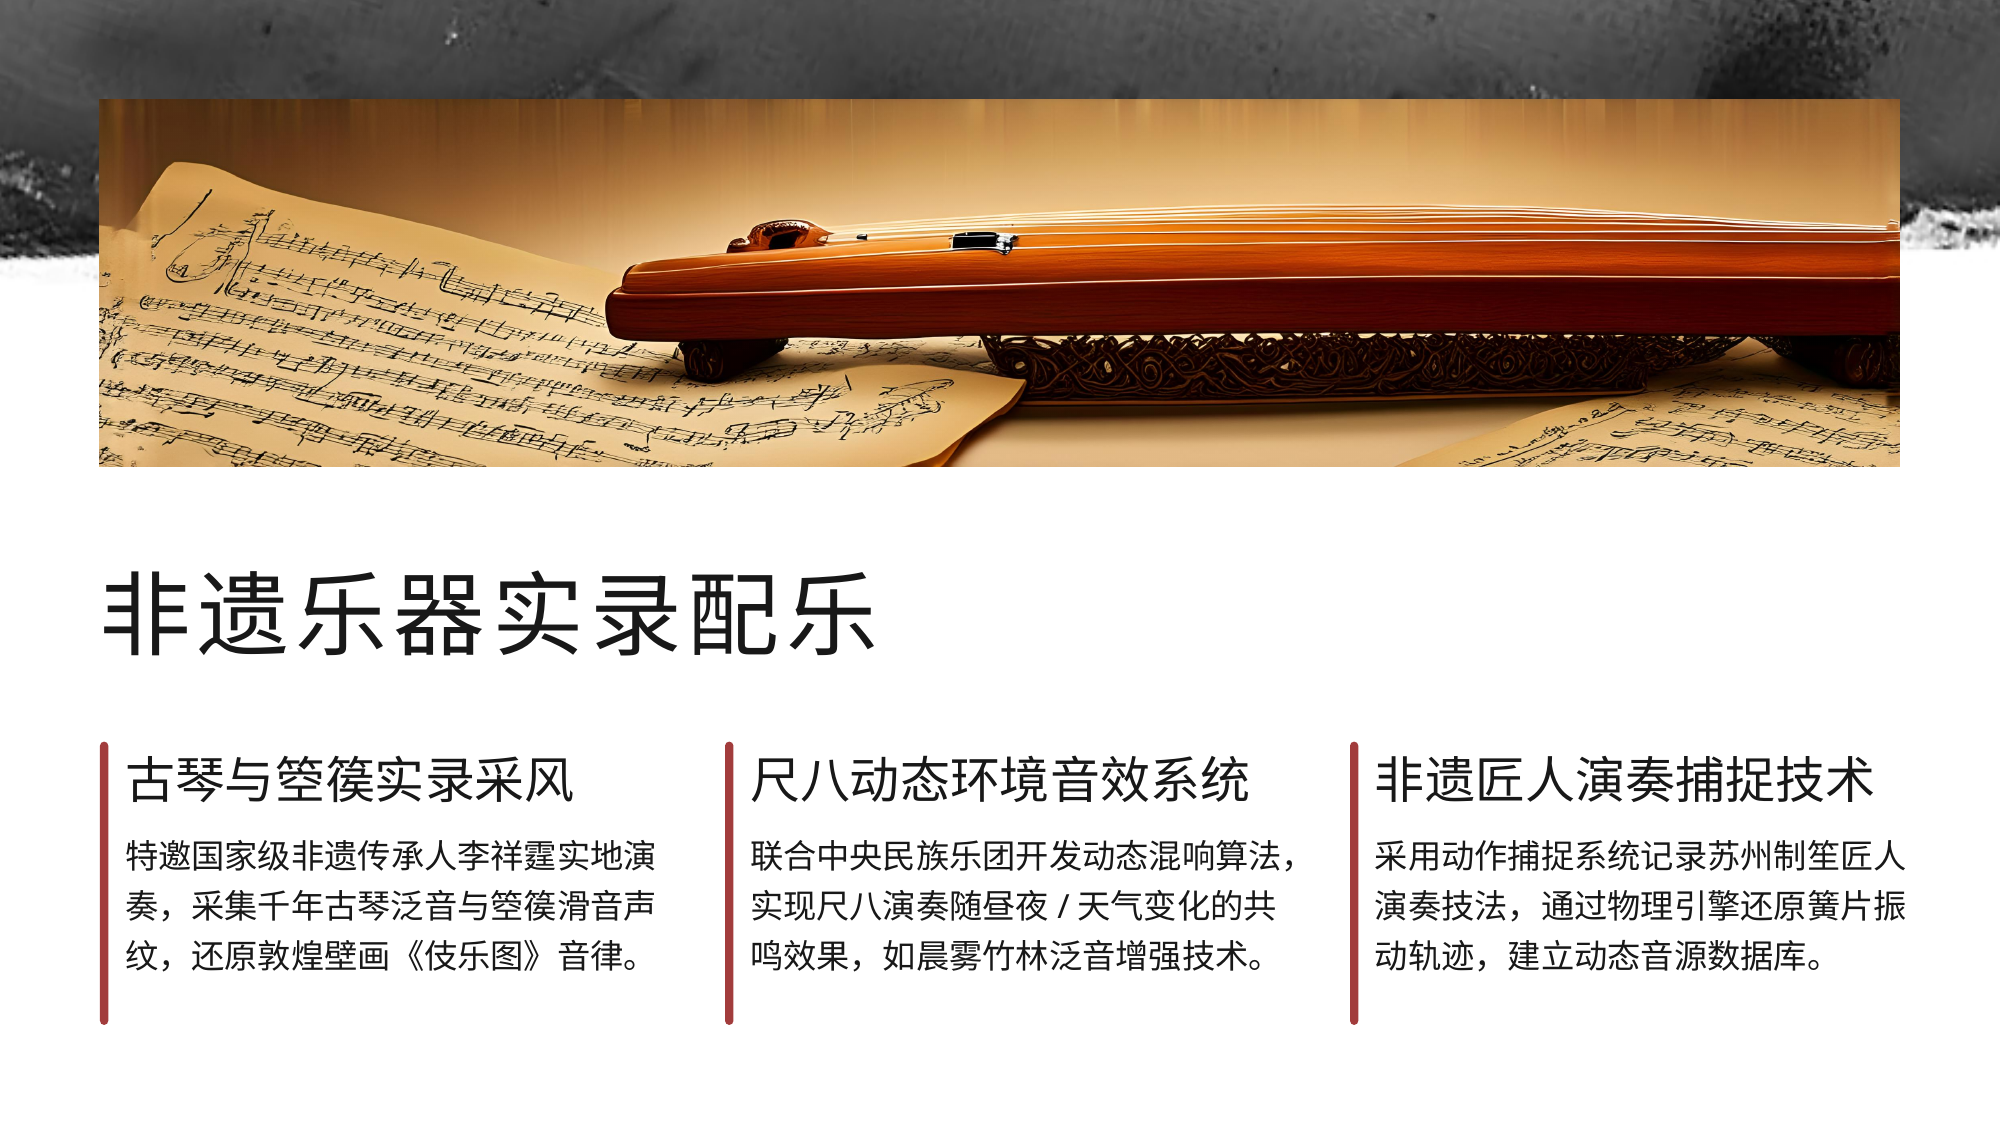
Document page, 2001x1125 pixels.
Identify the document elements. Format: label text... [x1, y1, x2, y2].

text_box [99, 741, 1913, 1026]
picture [0, 0, 2000, 468]
title 非遗乐器实录配乐 [99, 541, 1923, 667]
